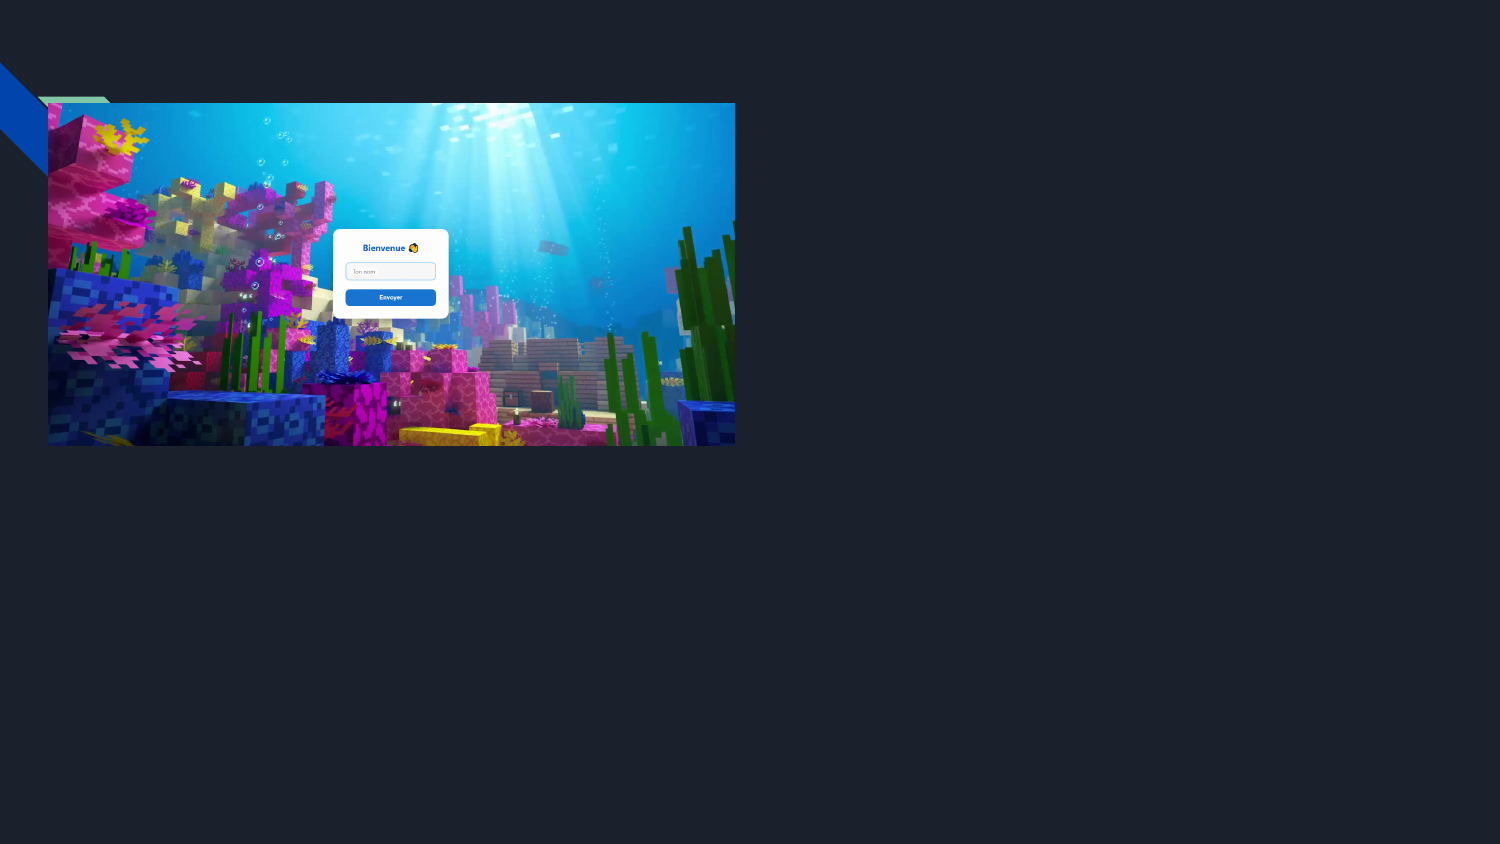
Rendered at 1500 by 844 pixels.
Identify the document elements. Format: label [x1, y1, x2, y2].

picture [257, 159, 264, 165]
picture [48, 103, 735, 447]
